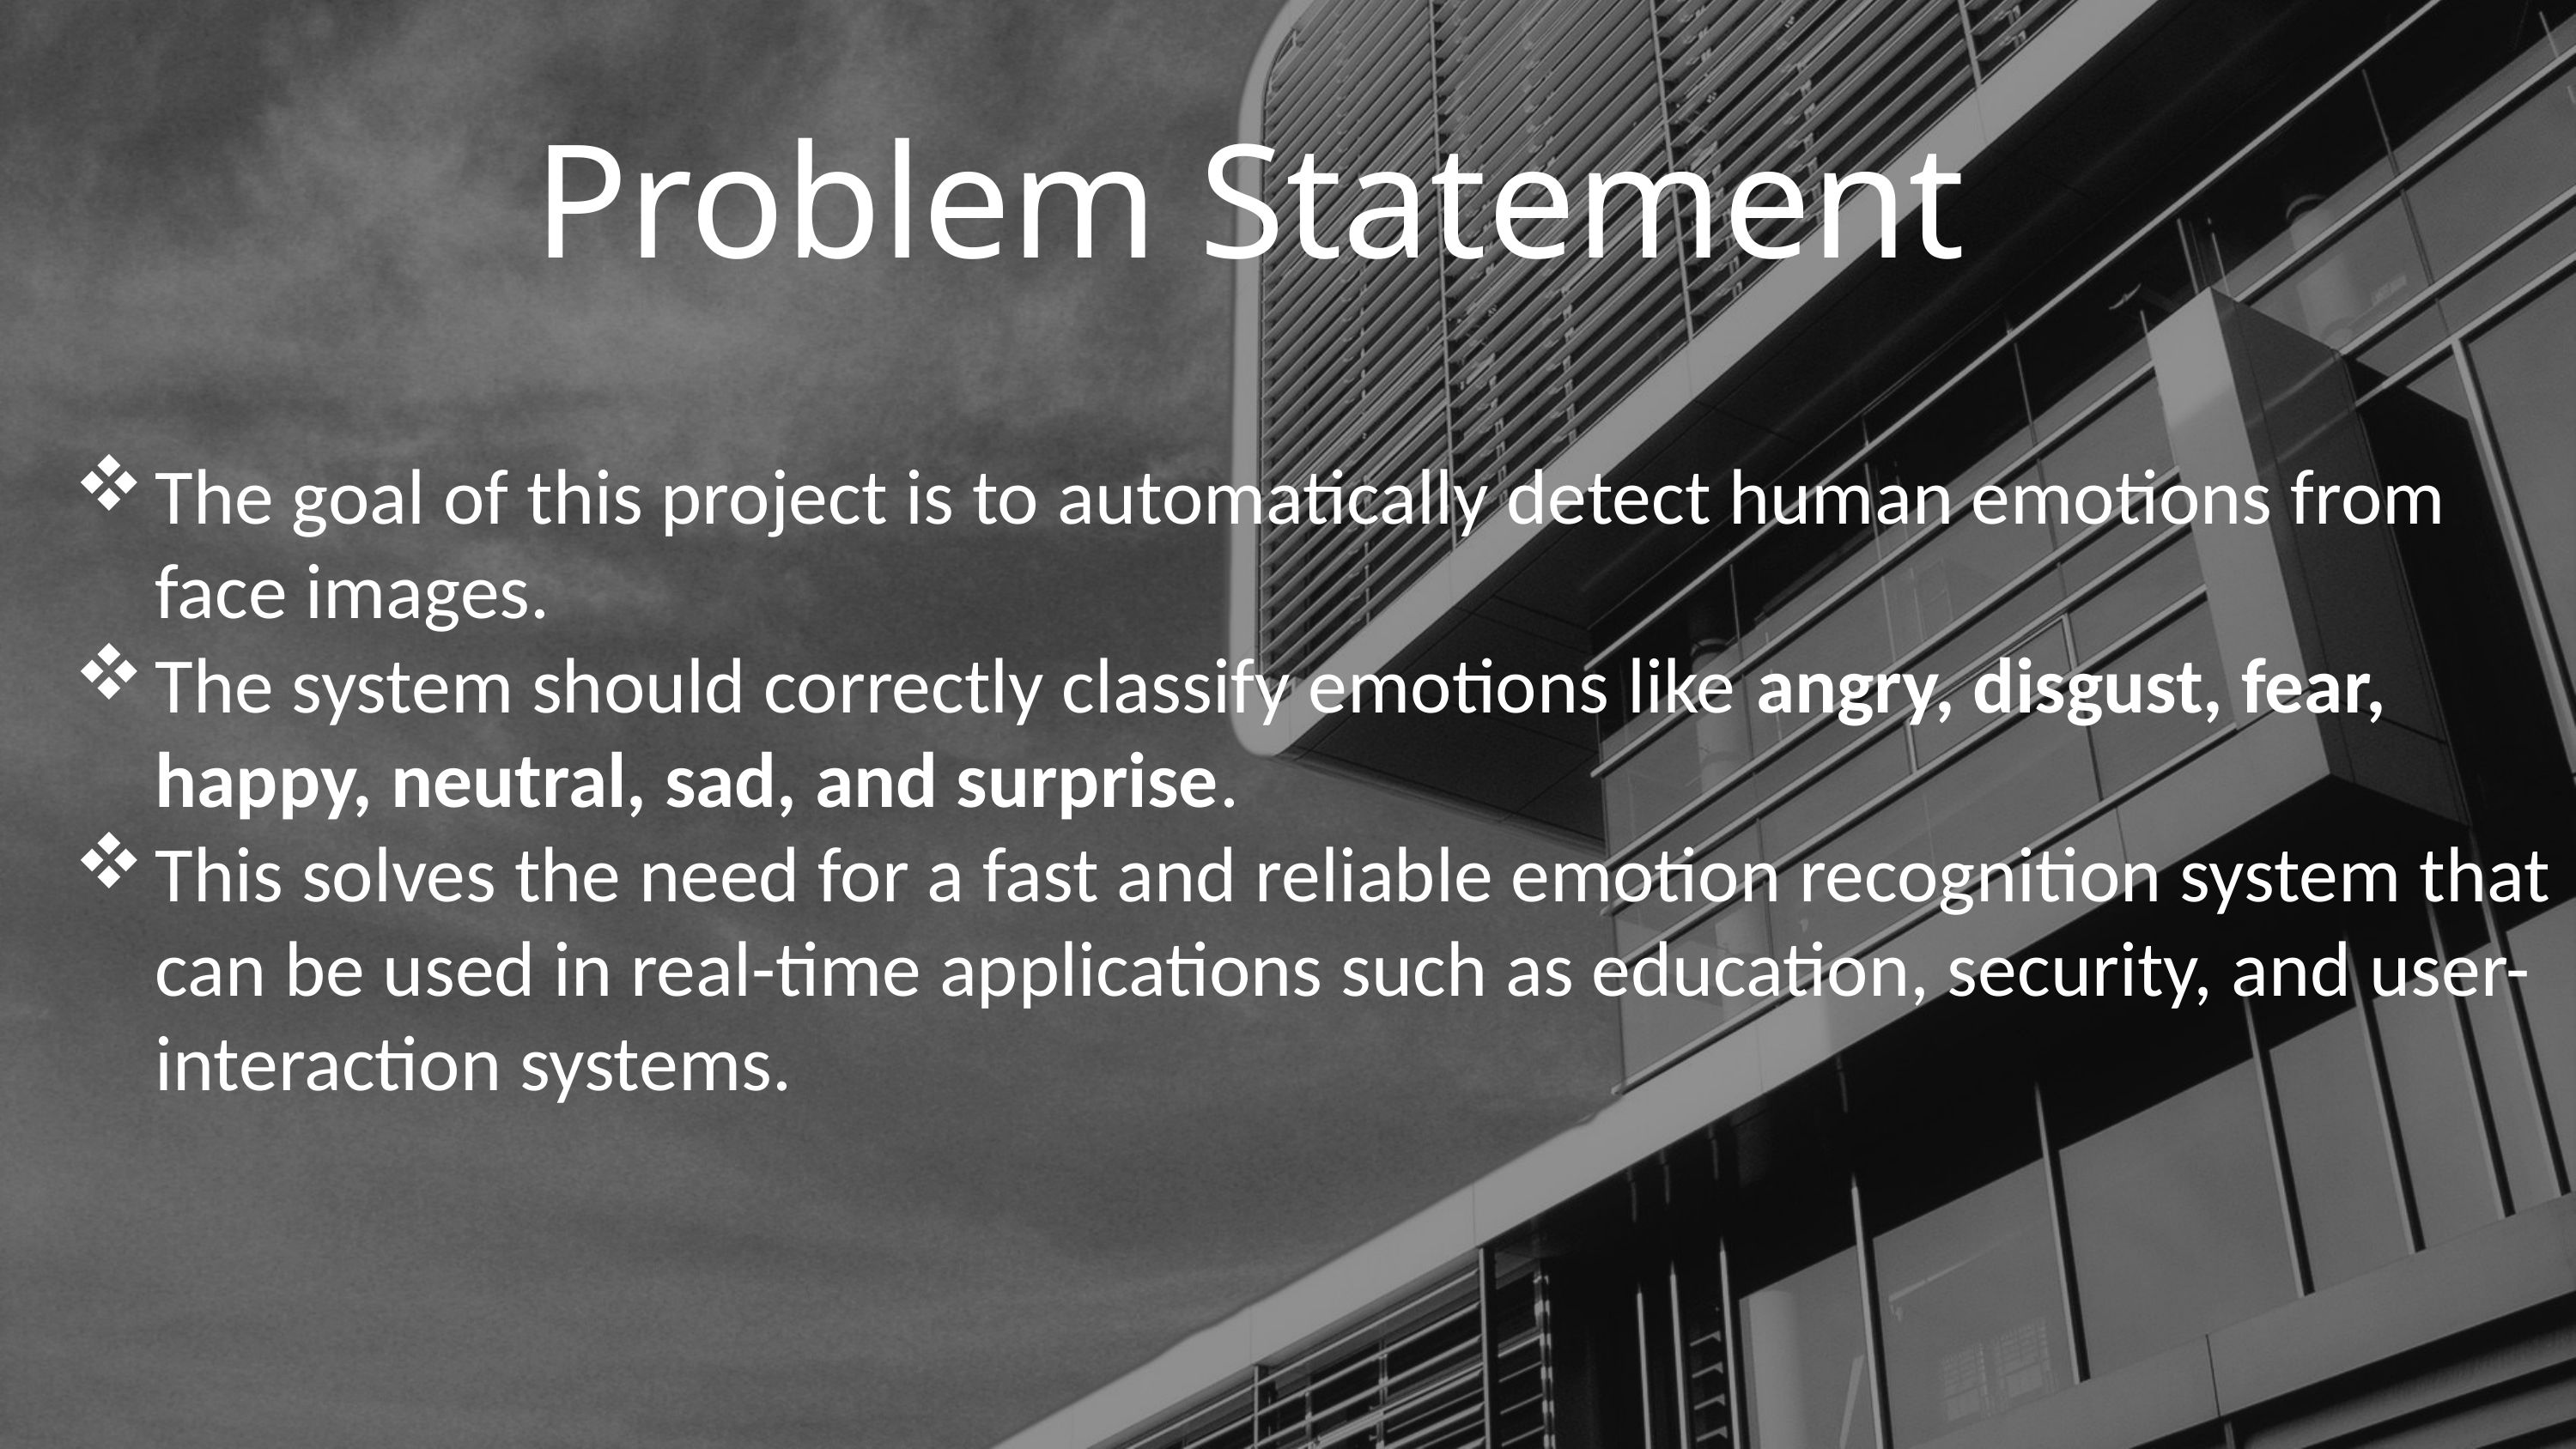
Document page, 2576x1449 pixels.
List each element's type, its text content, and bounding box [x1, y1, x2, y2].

text_box [0, 0, 2576, 1449]
text_box The goal of this project is to automatically detect human emotions from face images. The system should correctly classify emotions like angry, disgust, fear, happy, neutral, sad, and surprise. This solves the need for a fast and reliable emotion recognition system that can be used in real-time applications such as education, security, and user-interaction systems. [74, 445, 2567, 1185]
text_box Problem Statement [461, 58, 2038, 289]
